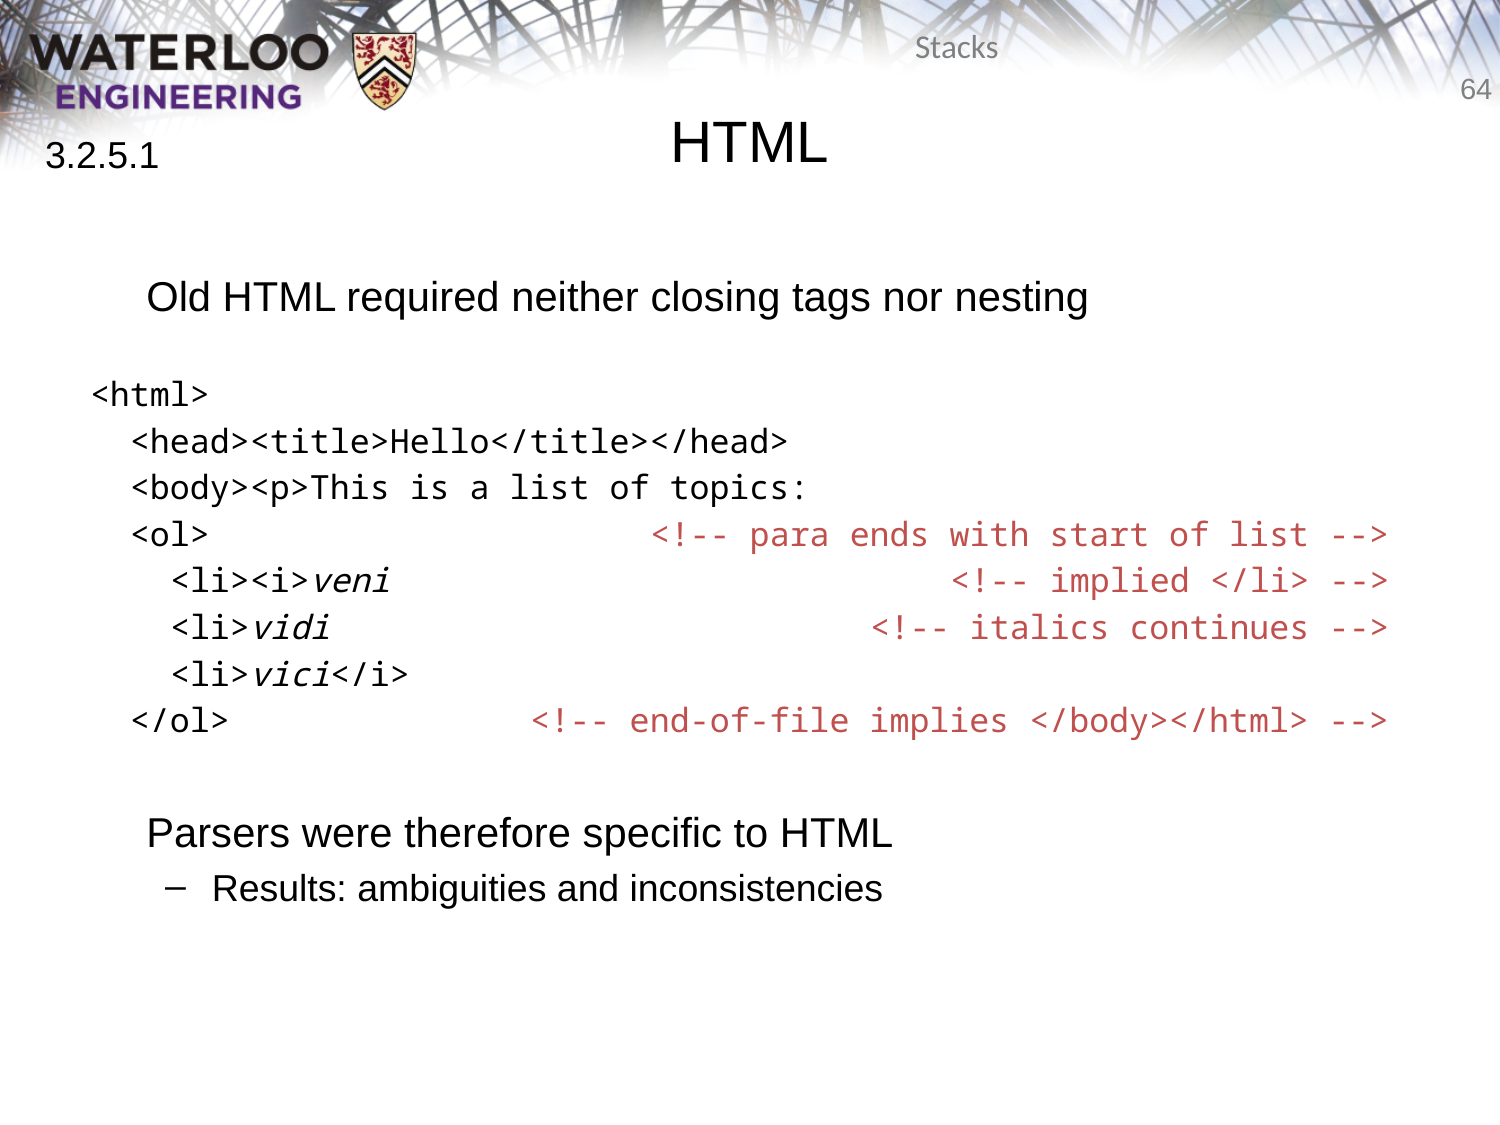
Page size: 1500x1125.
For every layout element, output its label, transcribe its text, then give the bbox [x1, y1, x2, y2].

picture [0, 0, 1500, 1125]
list Old HTML required neither closing tags nor nesting <html> <head><title>Hello</title></head> <body><p>This is a list of topics: <ol> <!-- para ends with start of list --> <li><i>veni <!-- implied </li> --> <li>vidi <!-- italics continues --> <li>vici</i> </ol> <!-- end-of-file implies </body></html> --> Parsers were therefore specific to HTML Results: ambiguities and inconsistencies [74, 262, 1426, 1006]
title HTML [74, 44, 1426, 233]
text_box 3.2.5.1 [30, 124, 175, 184]
